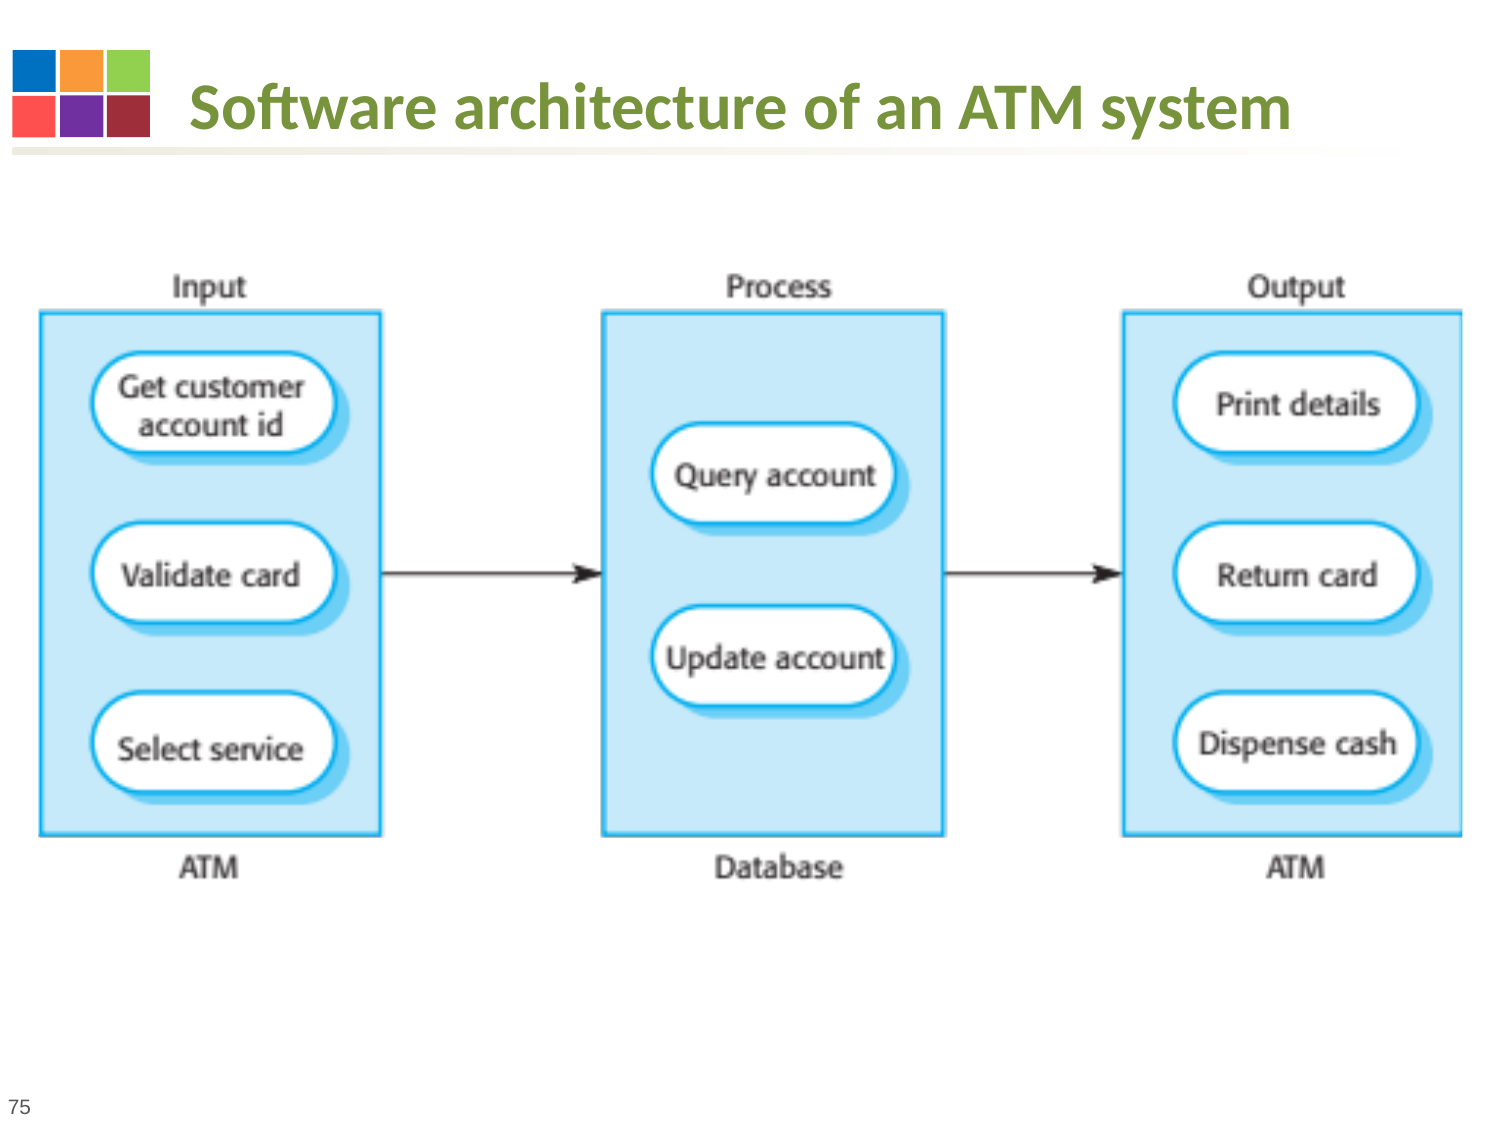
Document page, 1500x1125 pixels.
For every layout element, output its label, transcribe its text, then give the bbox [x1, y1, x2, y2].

title Software architecture of an ATM system [174, 47, 1475, 150]
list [37, 184, 1463, 969]
